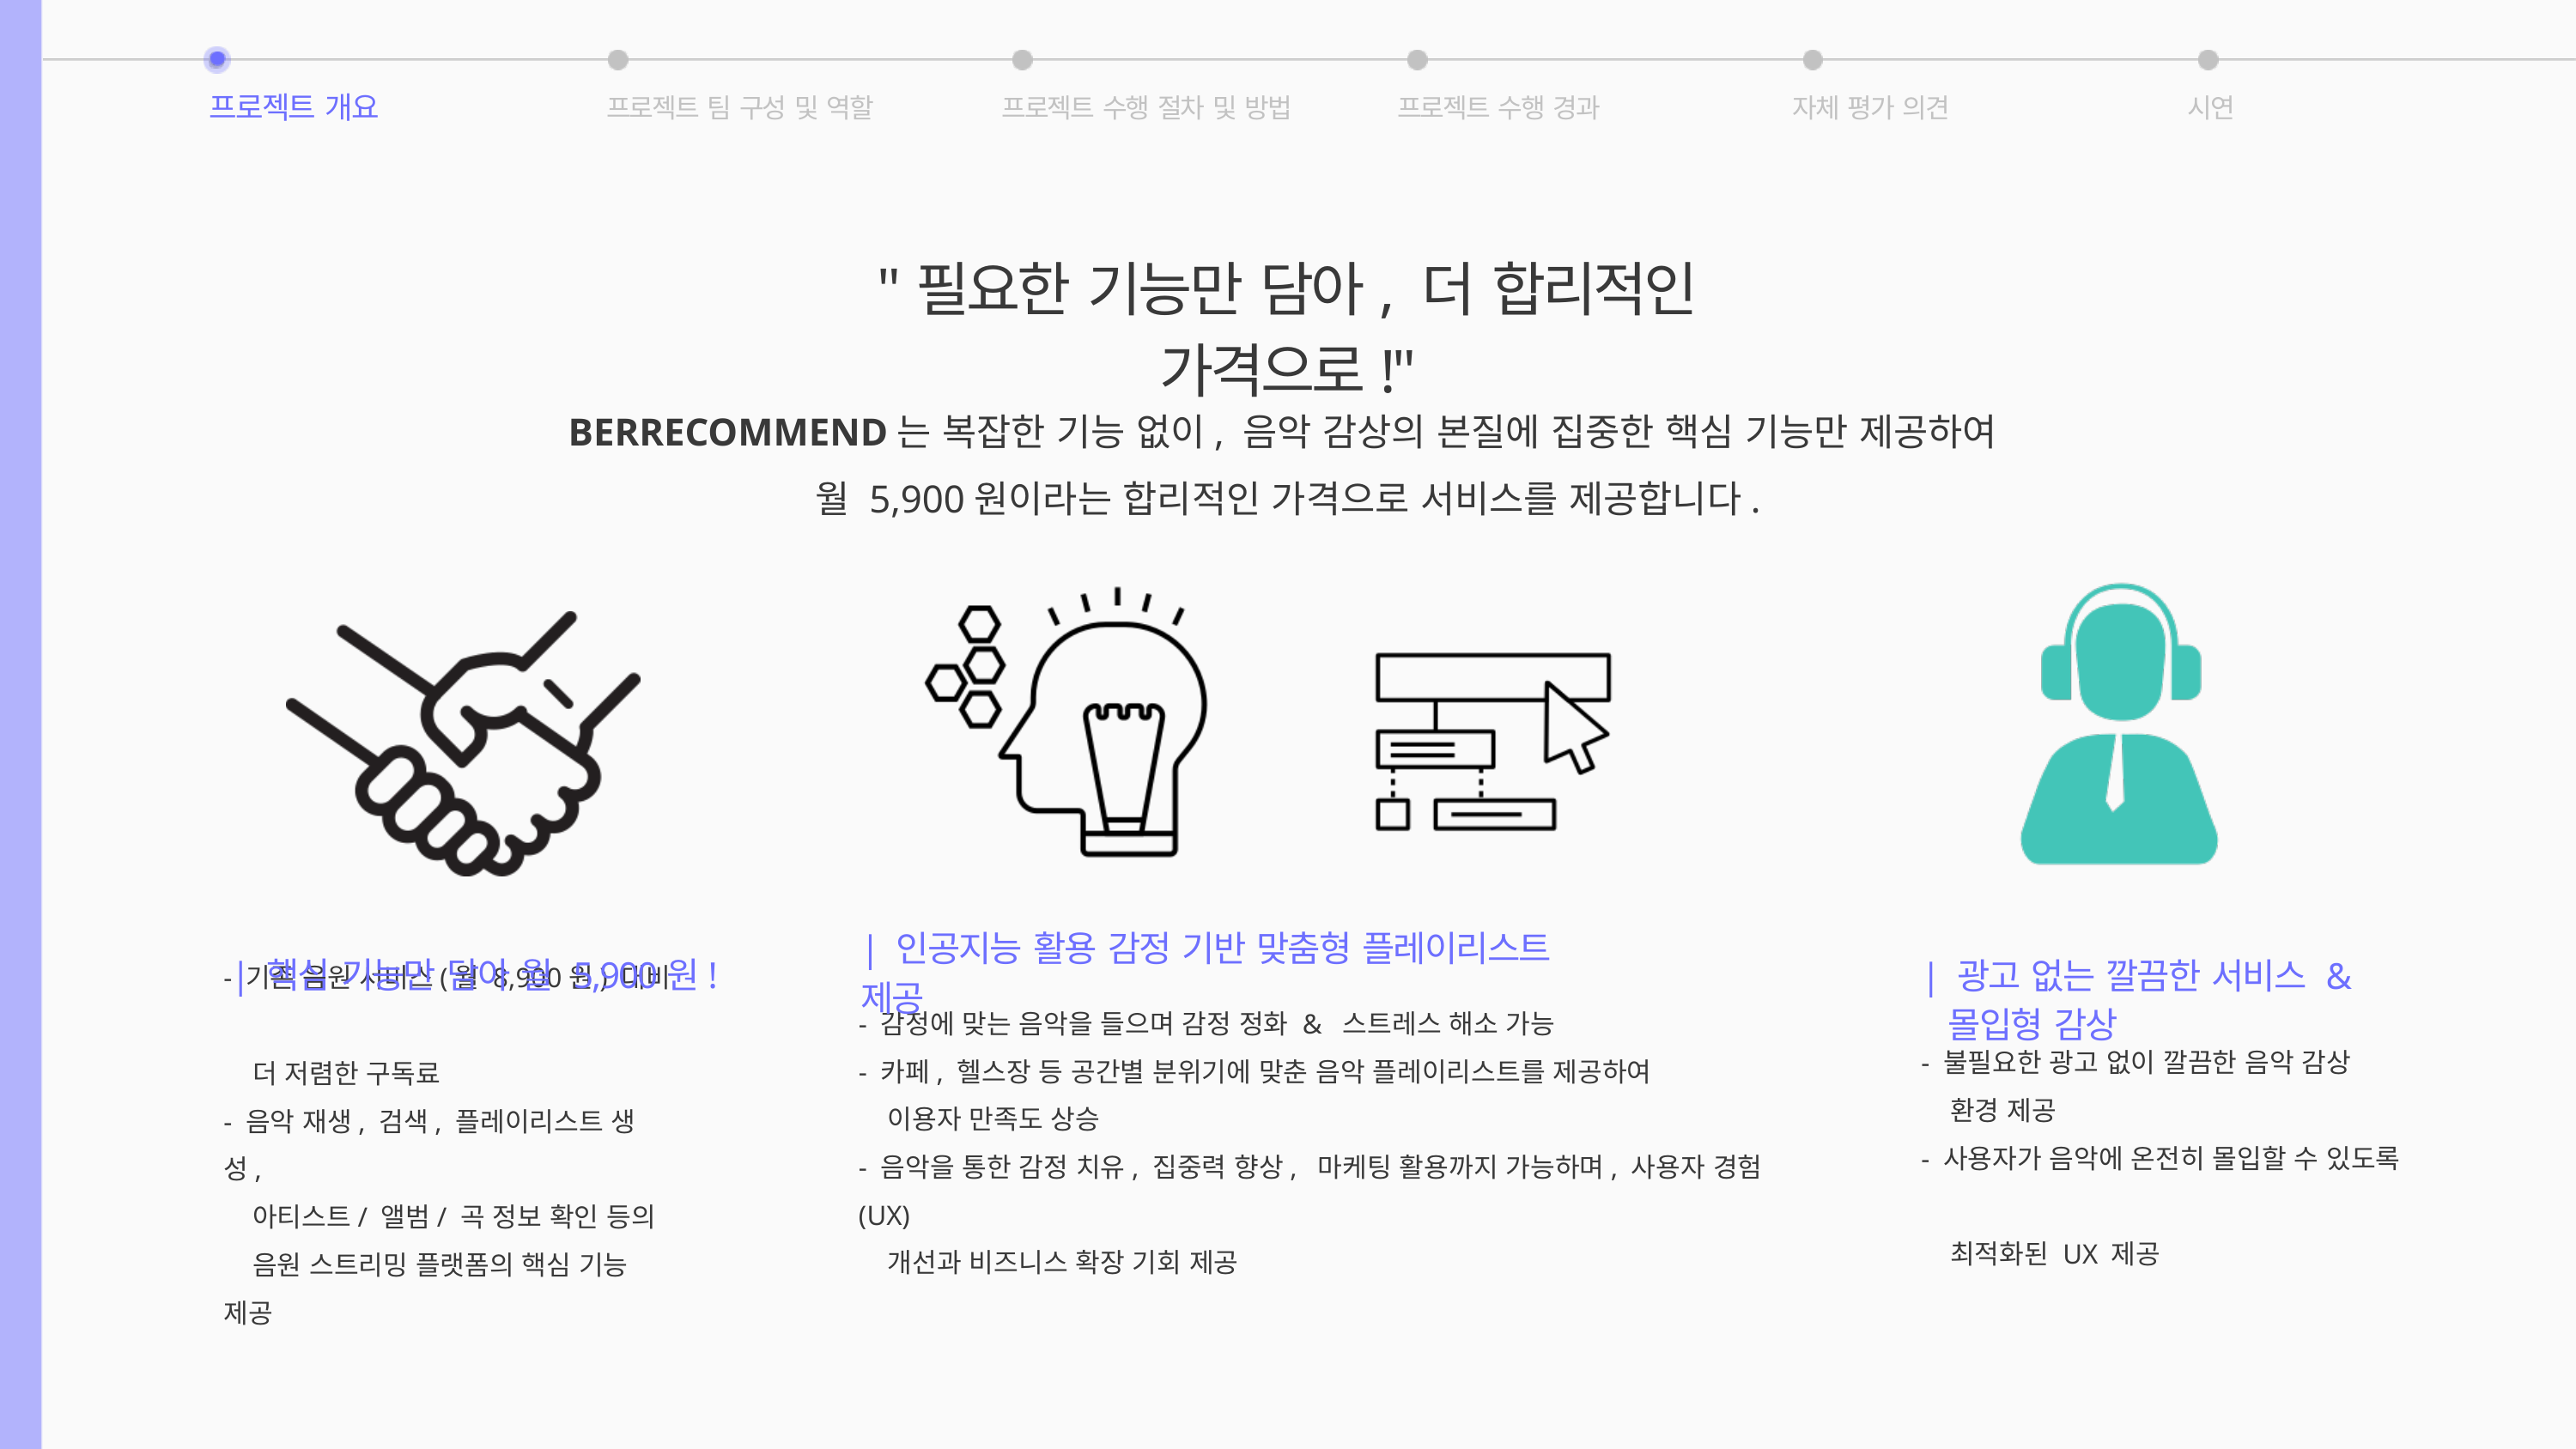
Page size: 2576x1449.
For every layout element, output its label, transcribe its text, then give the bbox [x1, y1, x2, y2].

text_box 프로젝트 수행 경과 [1397, 85, 1607, 124]
text_box - 기존 음원 서비스(월 8,900원) 대비 더 저렴한 구독료 - 음악 재생, 검색, 플레이리스트 생성, 아티스트/ 앨범/ 곡 정보 확인 등의 음원 스트리밍 플랫폼의 핵심 기능 제공 [223, 1021, 678, 1300]
text_box 프로젝트 수행 절차 및 방법 [1001, 85, 1294, 124]
text_box | 광고 없는 깔끔한 서비스 & 몰입형 감상 [1921, 946, 2394, 1046]
text_box 프로젝트 팀 구성 및 역할 [606, 85, 883, 124]
text_box - 감정에 맞는 음악을 들으며 감정 정화 & 스트레스 해소 가능 - 카페, 헬스장 등 공간별 분위기에 맞춘 음악 플레이리스트를 제공하여 이용자 만족도 상승 - 음악을 통한 감정 치유, 집중력 향상, 마케팅 활용까지 가능하며, 사용자 경험(UX) 개선과 비즈니스 확장 기회 제공 [858, 1019, 1766, 1251]
picture [0, 0, 2576, 1449]
picture [869, 525, 1264, 920]
text_box "필요한 기능만 담아, 더 합리적인 가격으로!" [769, 281, 1807, 365]
picture [1921, 525, 2319, 924]
picture [286, 611, 641, 877]
text_box - 불필요한 광고 없이 깔끔한 음악 감상 환경 제공 - 사용자가 음악에 온전히 몰입할 수 있도록 최적화된 UX 제공 [1921, 1058, 2403, 1241]
text_box 자체 평가 의견 [1792, 85, 2016, 124]
text_box BERRECOMMEND는 복잡한 기능 없이, 음악 감상의 본질에 집중한 핵심 기능만 제공하여 월 5,900원이라는 합리적인 가격으로 서비스를 제공합니다. [550, 393, 2026, 513]
text_box 시연 [2187, 85, 2295, 124]
text_box | 핵심 기능만 담아 월 5,900원! [230, 946, 703, 997]
text_box 프로젝트 개요 [209, 82, 428, 125]
text_box | 인공지능 활용 감정 기반 맞춤형 플레이리스트 제공 [860, 943, 1598, 995]
picture [1321, 570, 1666, 914]
